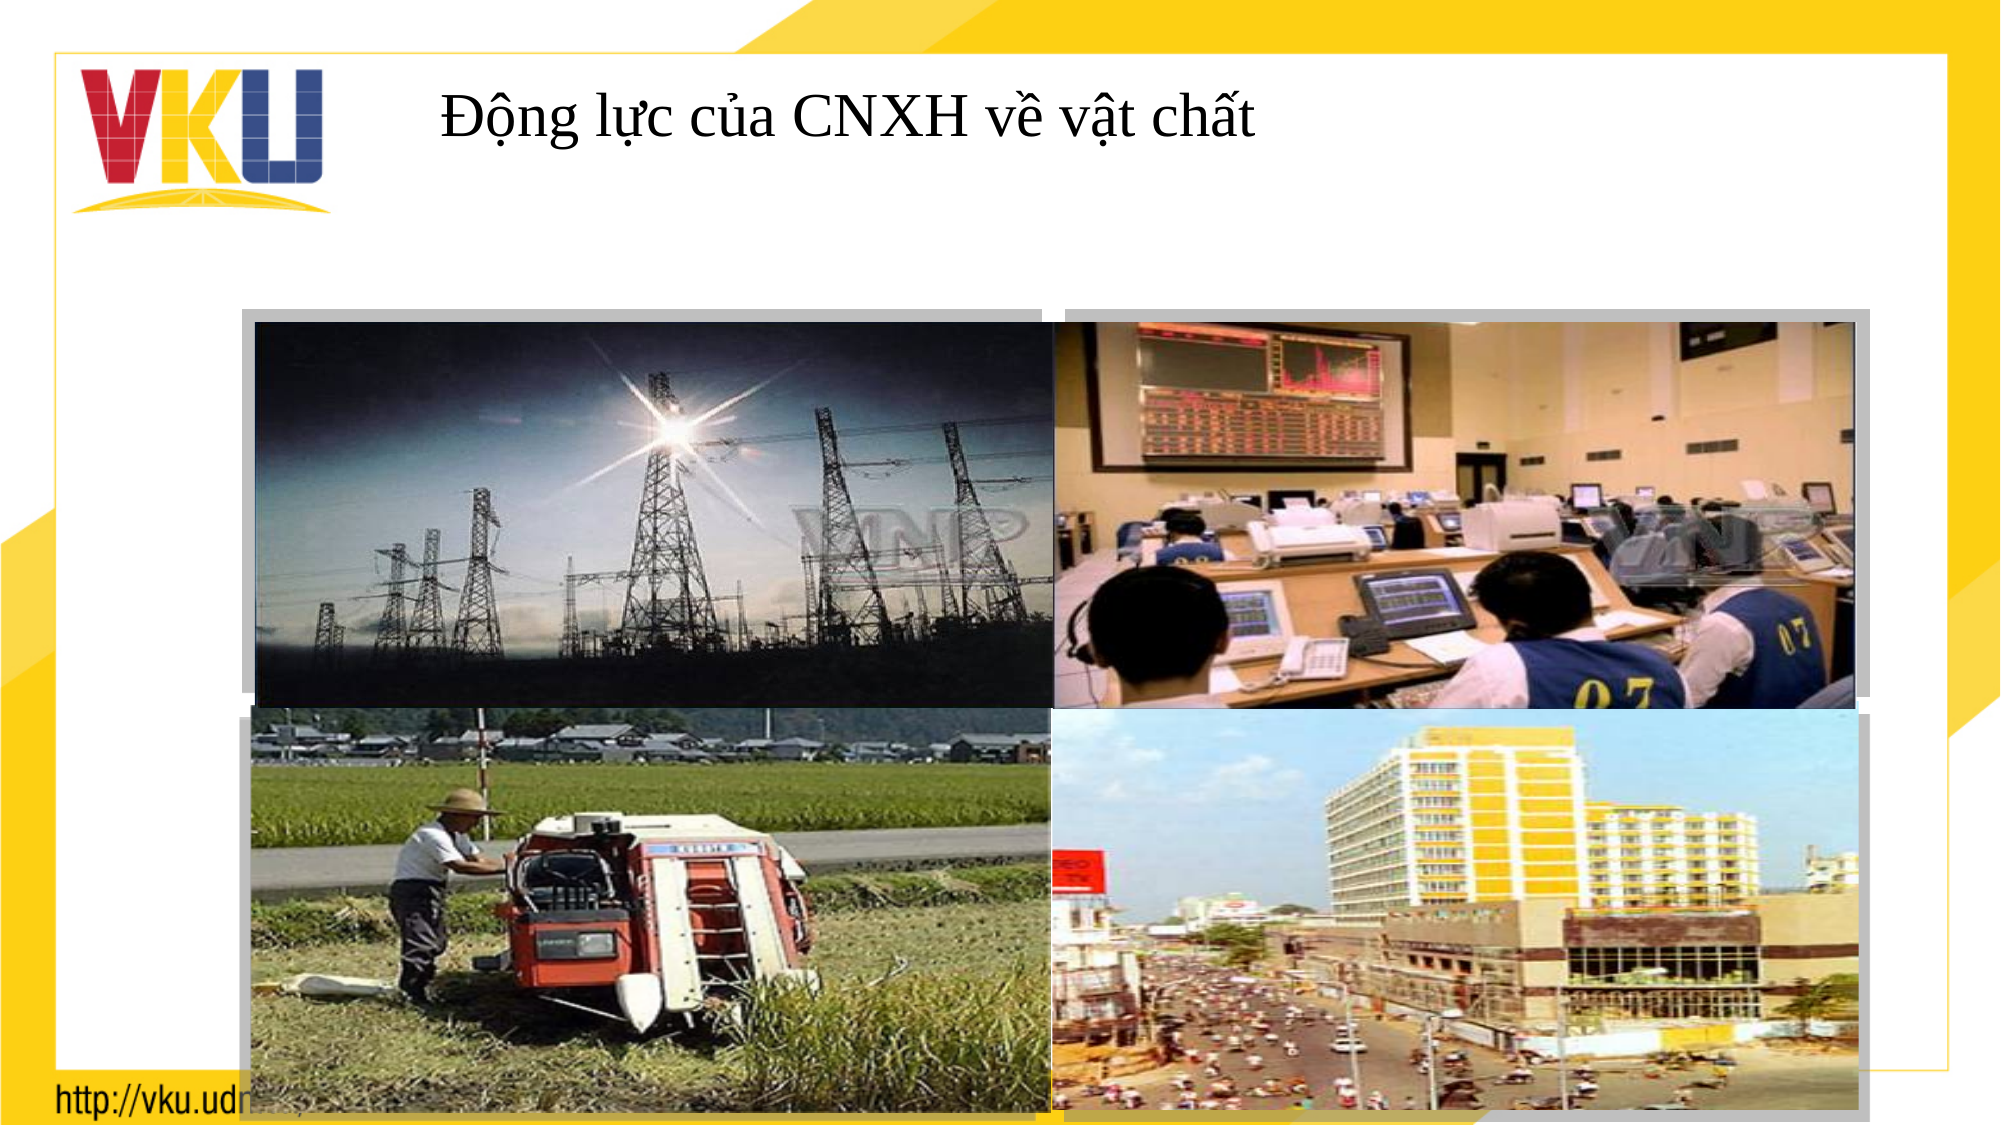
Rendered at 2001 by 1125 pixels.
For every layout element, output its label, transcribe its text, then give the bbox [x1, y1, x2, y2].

list Động lực của CNXH về vật chất [425, 75, 1644, 235]
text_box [249, 322, 1859, 1113]
picture [0, 0, 2001, 1125]
